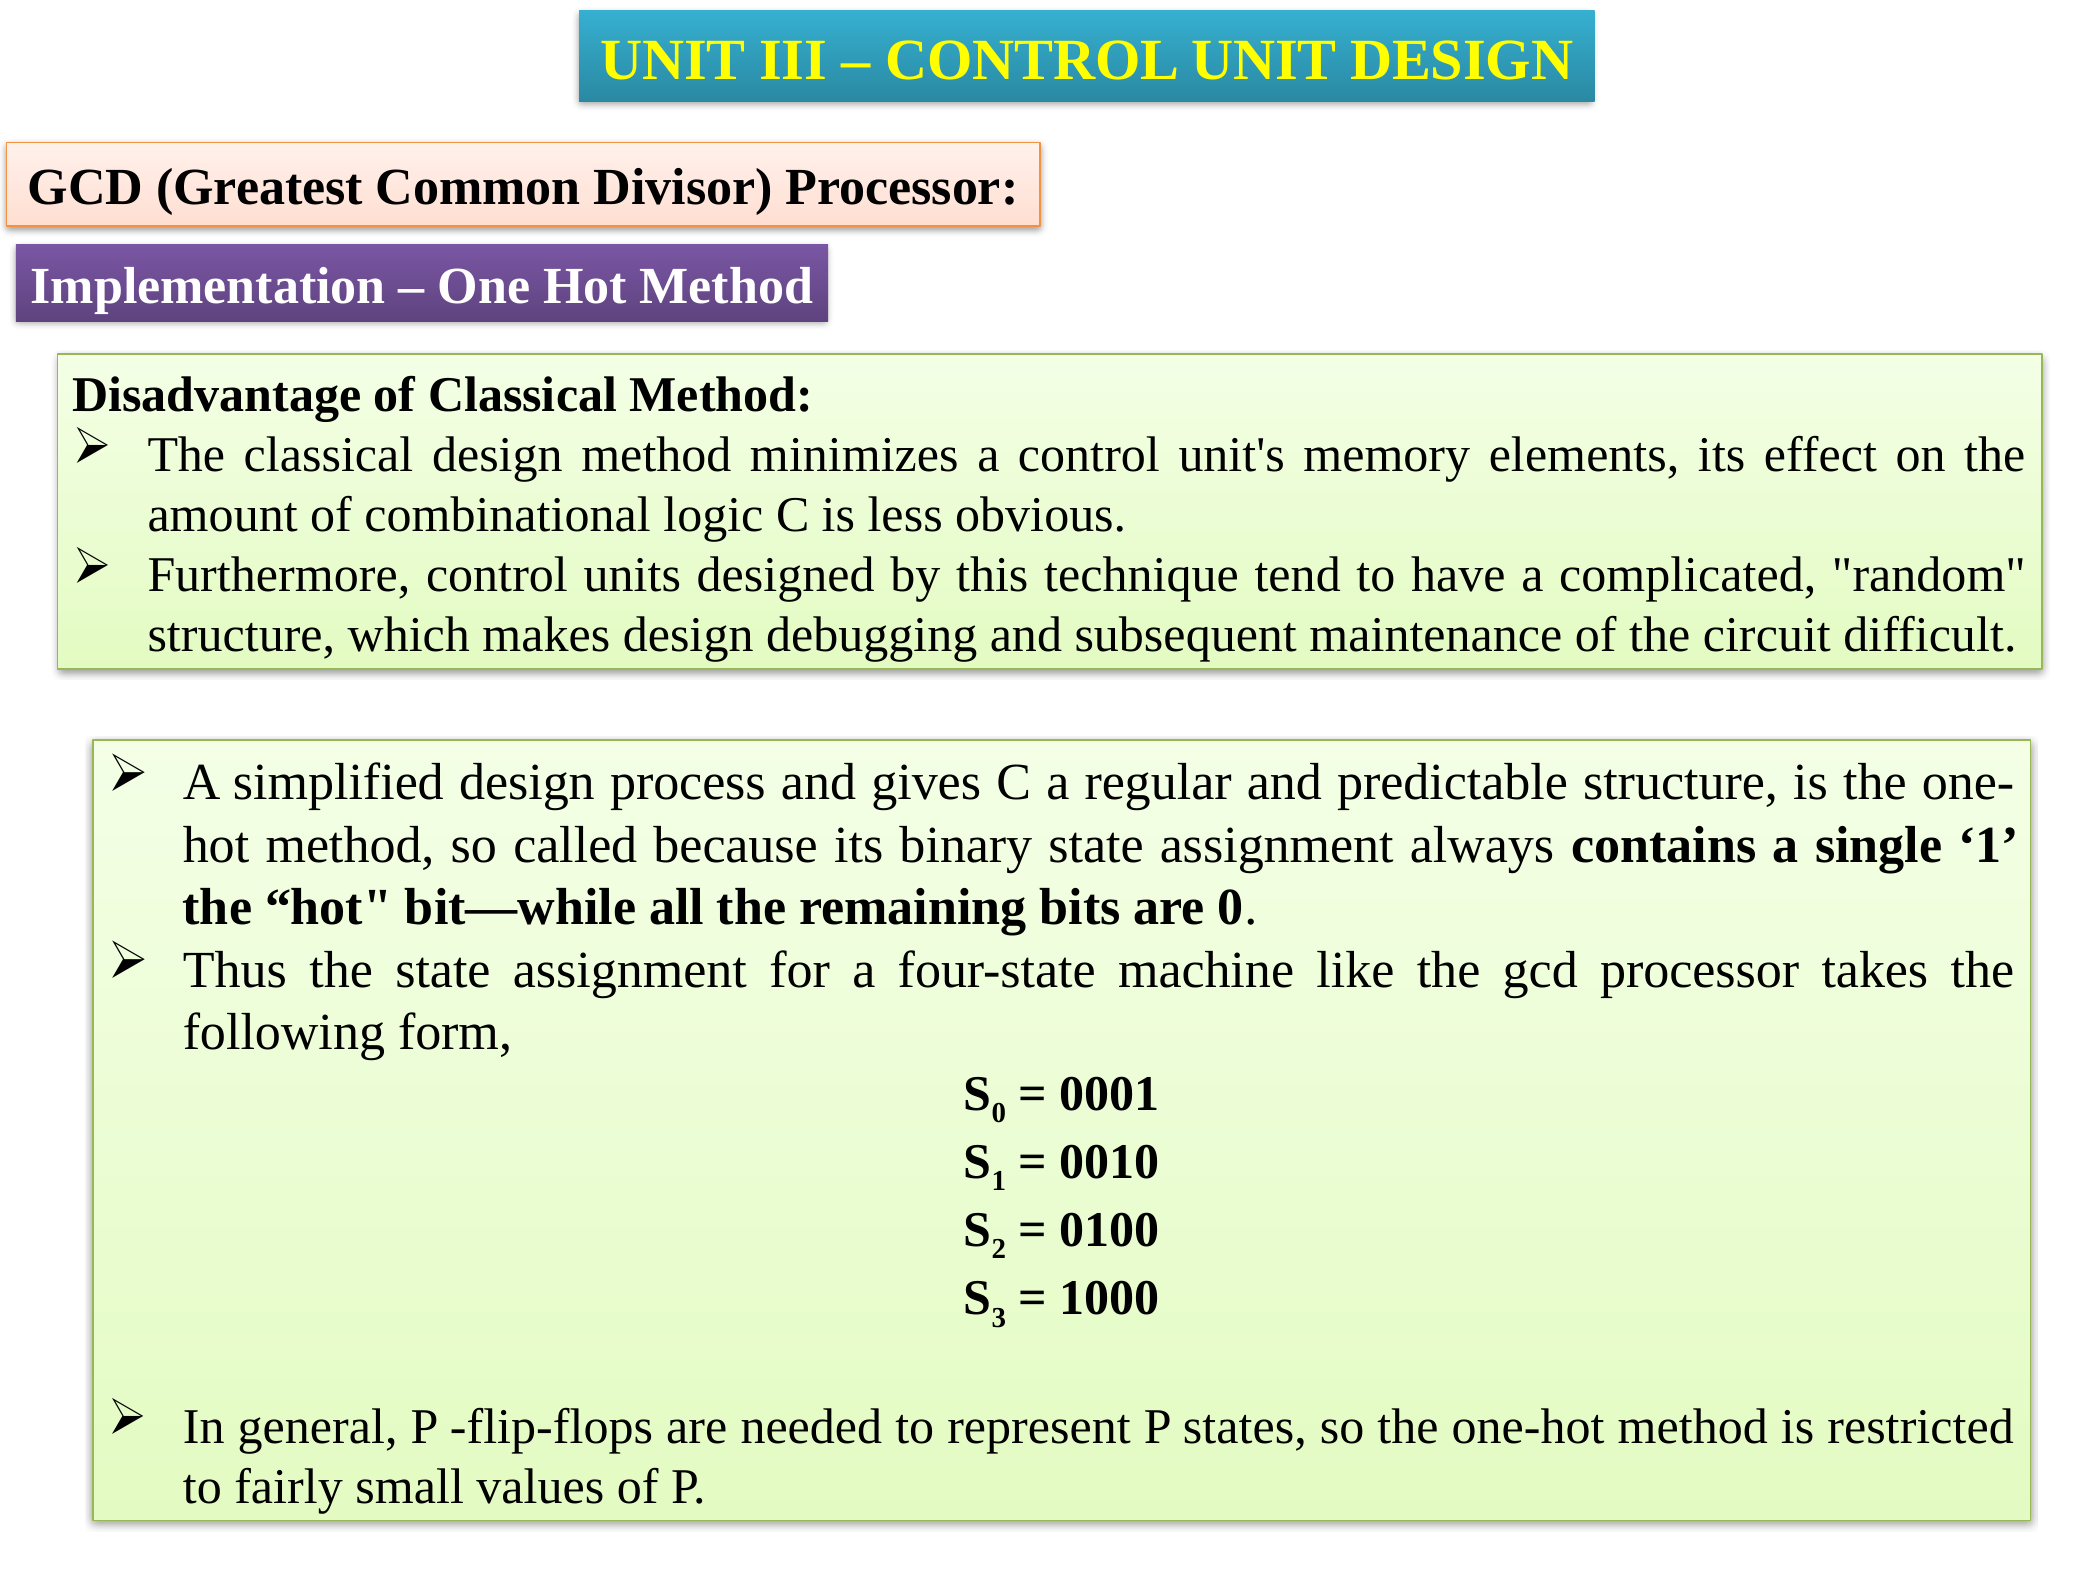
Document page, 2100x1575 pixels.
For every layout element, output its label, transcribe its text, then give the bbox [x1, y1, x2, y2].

text_box GCD (Greatest Common Divisor) Processor: [6, 142, 1041, 227]
text_box A simplified design process and gives C a regular and predictable structure, is the one-hot method, so called because its binary state assignment always contains a single ‘1’ the “hot" bit—while all the remaining bits are 0. Thus the state assignment for a four-state machine like the gcd processor takes the following form, S0 = 0001 S1 = 0010 S2 = 0100 S3 = 1000 In general, P -flip-flops are needed to represent P states, so the one-hot method is restricted to fairly small values of P. [92, 739, 2031, 1521]
text_box Disadvantage of Classical Method: The classical design method minimizes a control unit's memory elements, its effect on the amount of combinational logic C is less obvious. Furthermore, control units designed by this technique tend to have a complicated, "random" structure, which makes design debugging and subsequent maintenance of the circuit difficult. [57, 353, 2043, 670]
text_box Implementation – One Hot Method [15, 244, 829, 322]
text_box UNIT III – CONTROL UNIT DESIGN [579, 10, 1595, 102]
